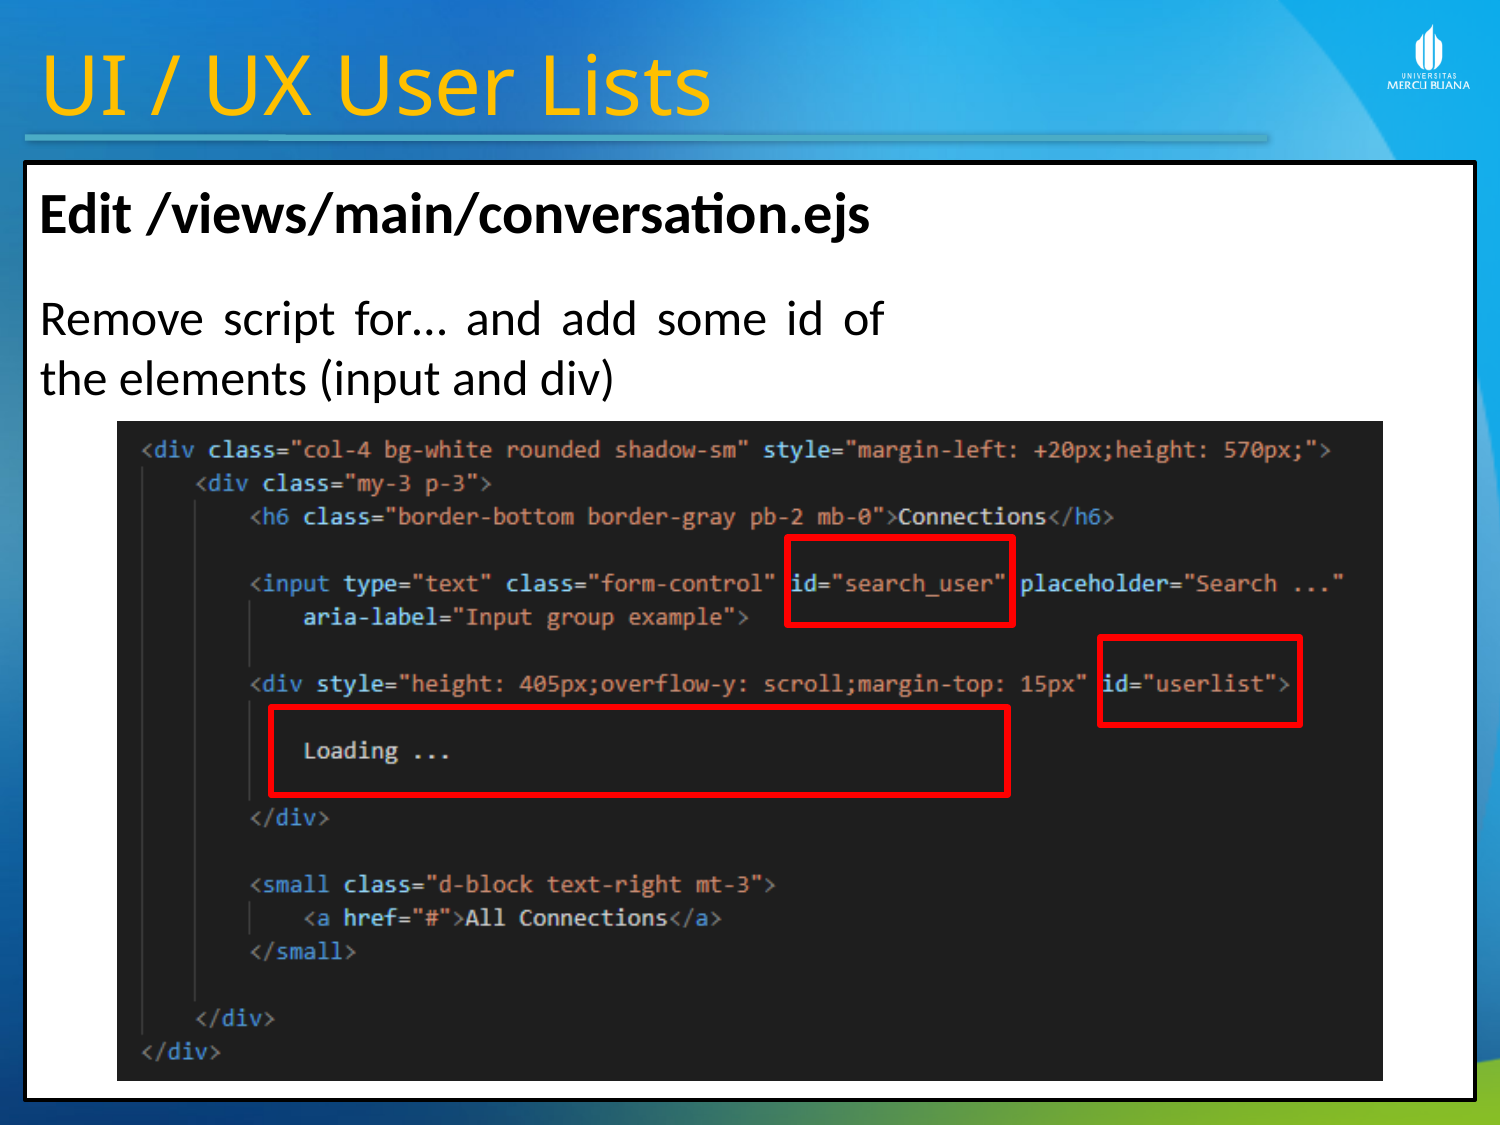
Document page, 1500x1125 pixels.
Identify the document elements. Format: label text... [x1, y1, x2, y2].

text_box Edit /views/main/conversation.ejs Remove script for… and add some id of the elements (input and div) [24, 168, 900, 473]
picture [0, 0, 1500, 1125]
list UI / UX User Lists [24, 24, 1213, 150]
text_box [23, 160, 1477, 1102]
